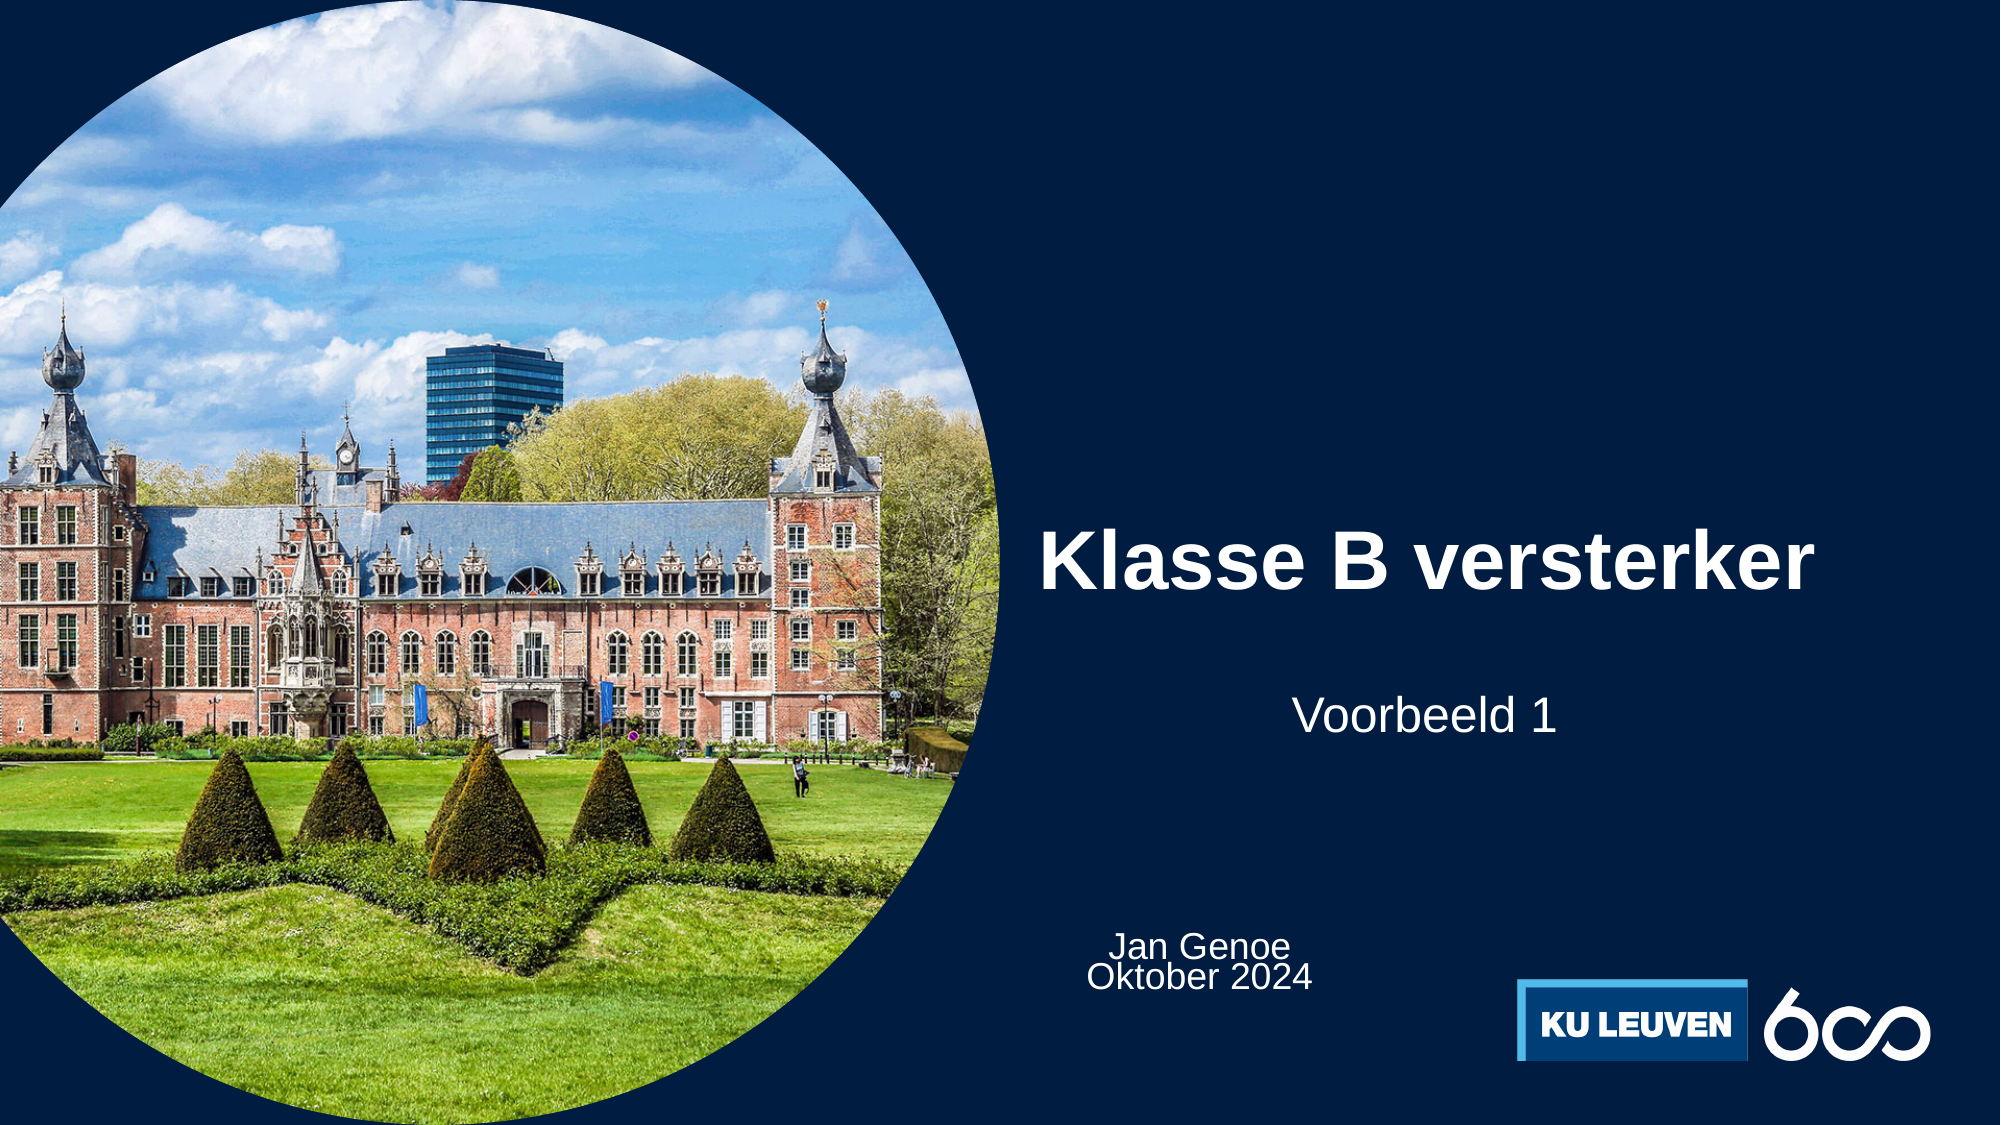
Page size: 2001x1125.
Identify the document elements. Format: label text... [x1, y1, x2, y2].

title Klasse B versterker [1039, 283, 1906, 842]
picture [1517, 979, 1931, 1061]
text_box Jan Genoe [1093, 914, 1307, 944]
text_box Voorbeeld 1 [1276, 674, 1574, 750]
picture [0, 0, 1000, 1125]
text_box Oktober 2024 [1071, 944, 1329, 1005]
